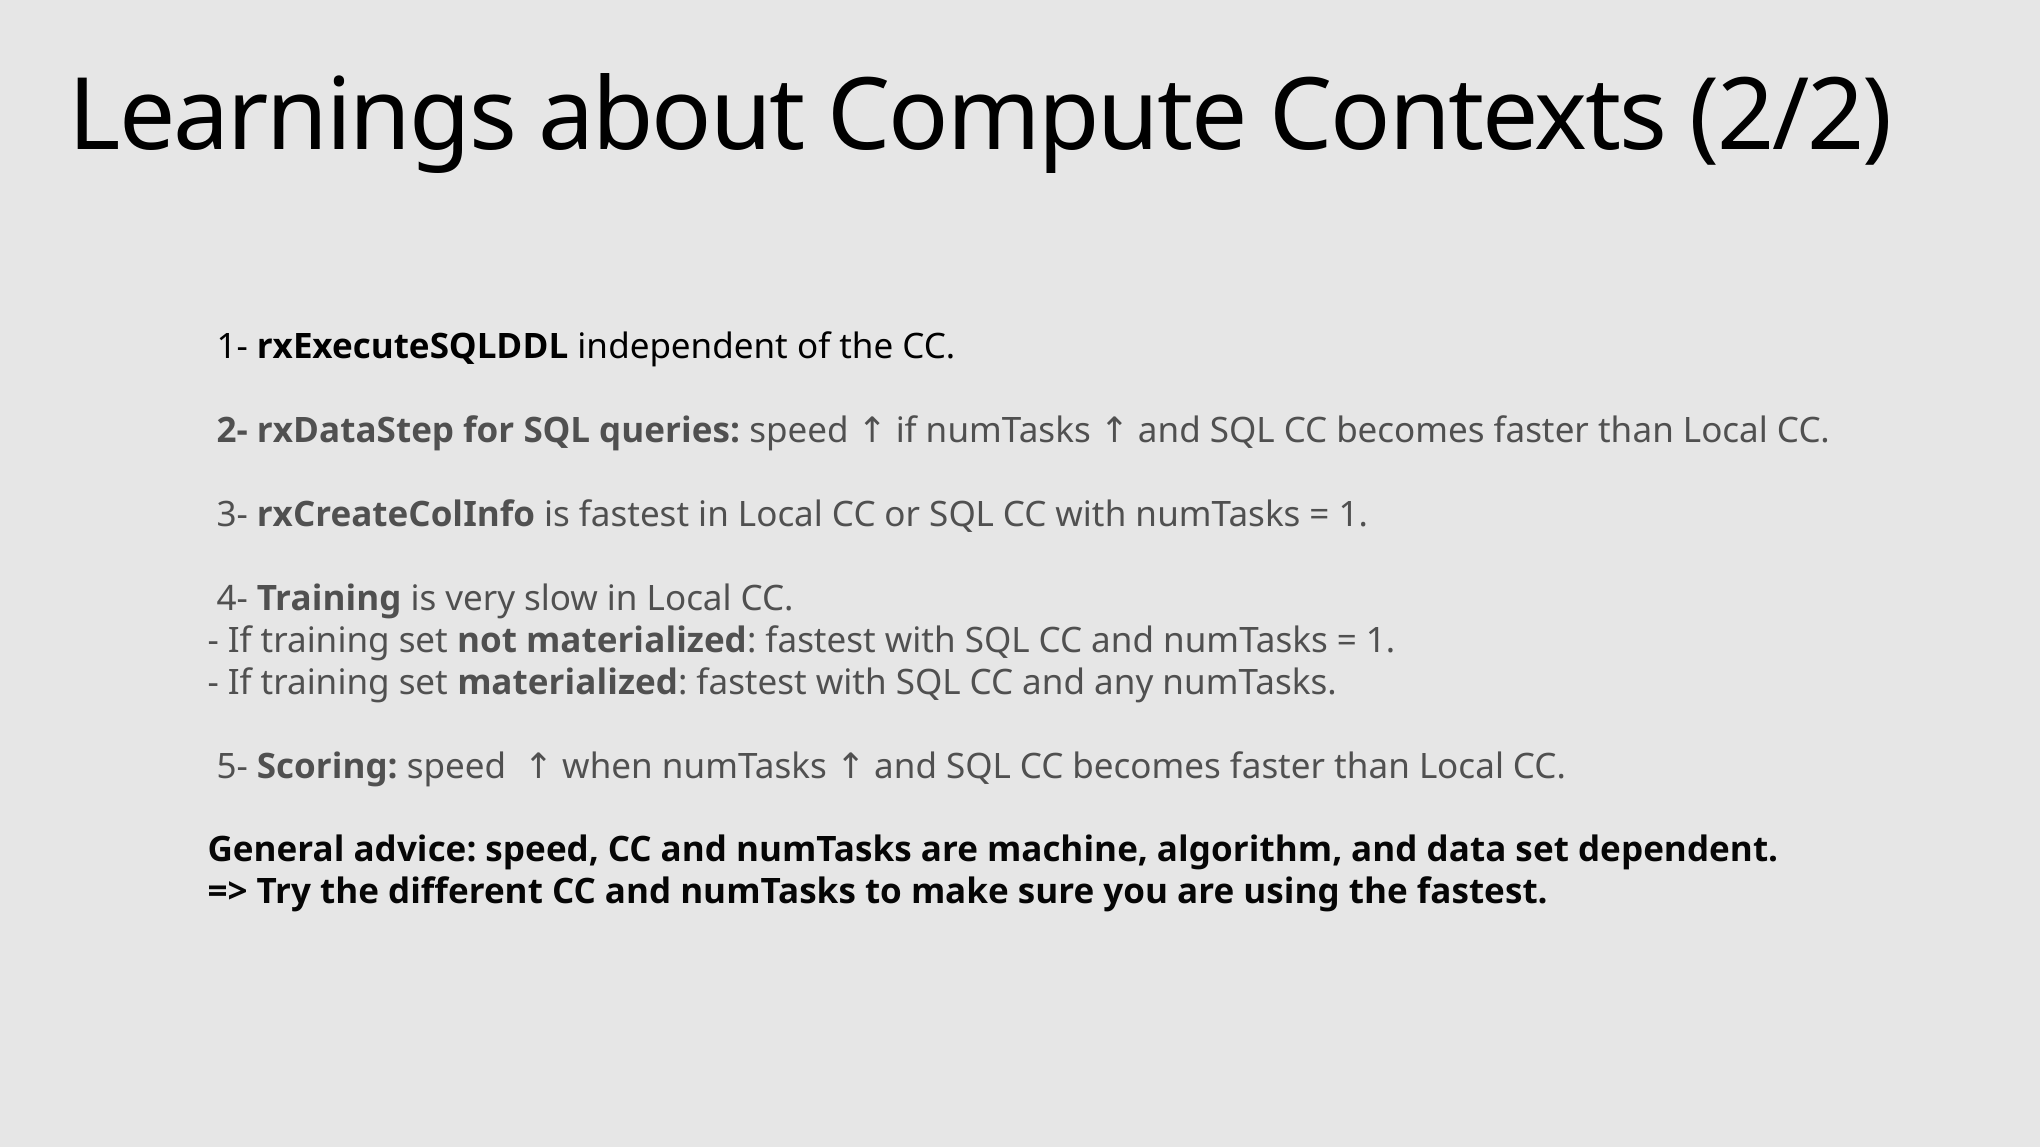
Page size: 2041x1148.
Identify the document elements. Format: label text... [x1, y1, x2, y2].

list 1- rxExecuteSQLDDL independent of the CC. 2- rxDataStep for SQL queries: speed ↑ if numTasks ↑ and SQL CC becomes faster than Local CC. 3- rxCreateColInfo is fastest in Local CC or SQL CC with numTasks = 1. 4- Training is very slow in Local CC. - If training set not materialized: fastest with SQL CC and numTasks = 1. - If training set materialized: fastest with SQL CC and any numTasks. 5- Scoring: speed ↑ when numTasks ↑ and SQL CC becomes faster than Local CC. General advice: speed, CC and numTasks are machine, algorithm, and data set dependent. => Try the different CC and numTasks to make sure you are using the fastest. [183, 308, 1867, 982]
title Learnings about Compute Contexts (2/2) [45, 48, 1996, 199]
